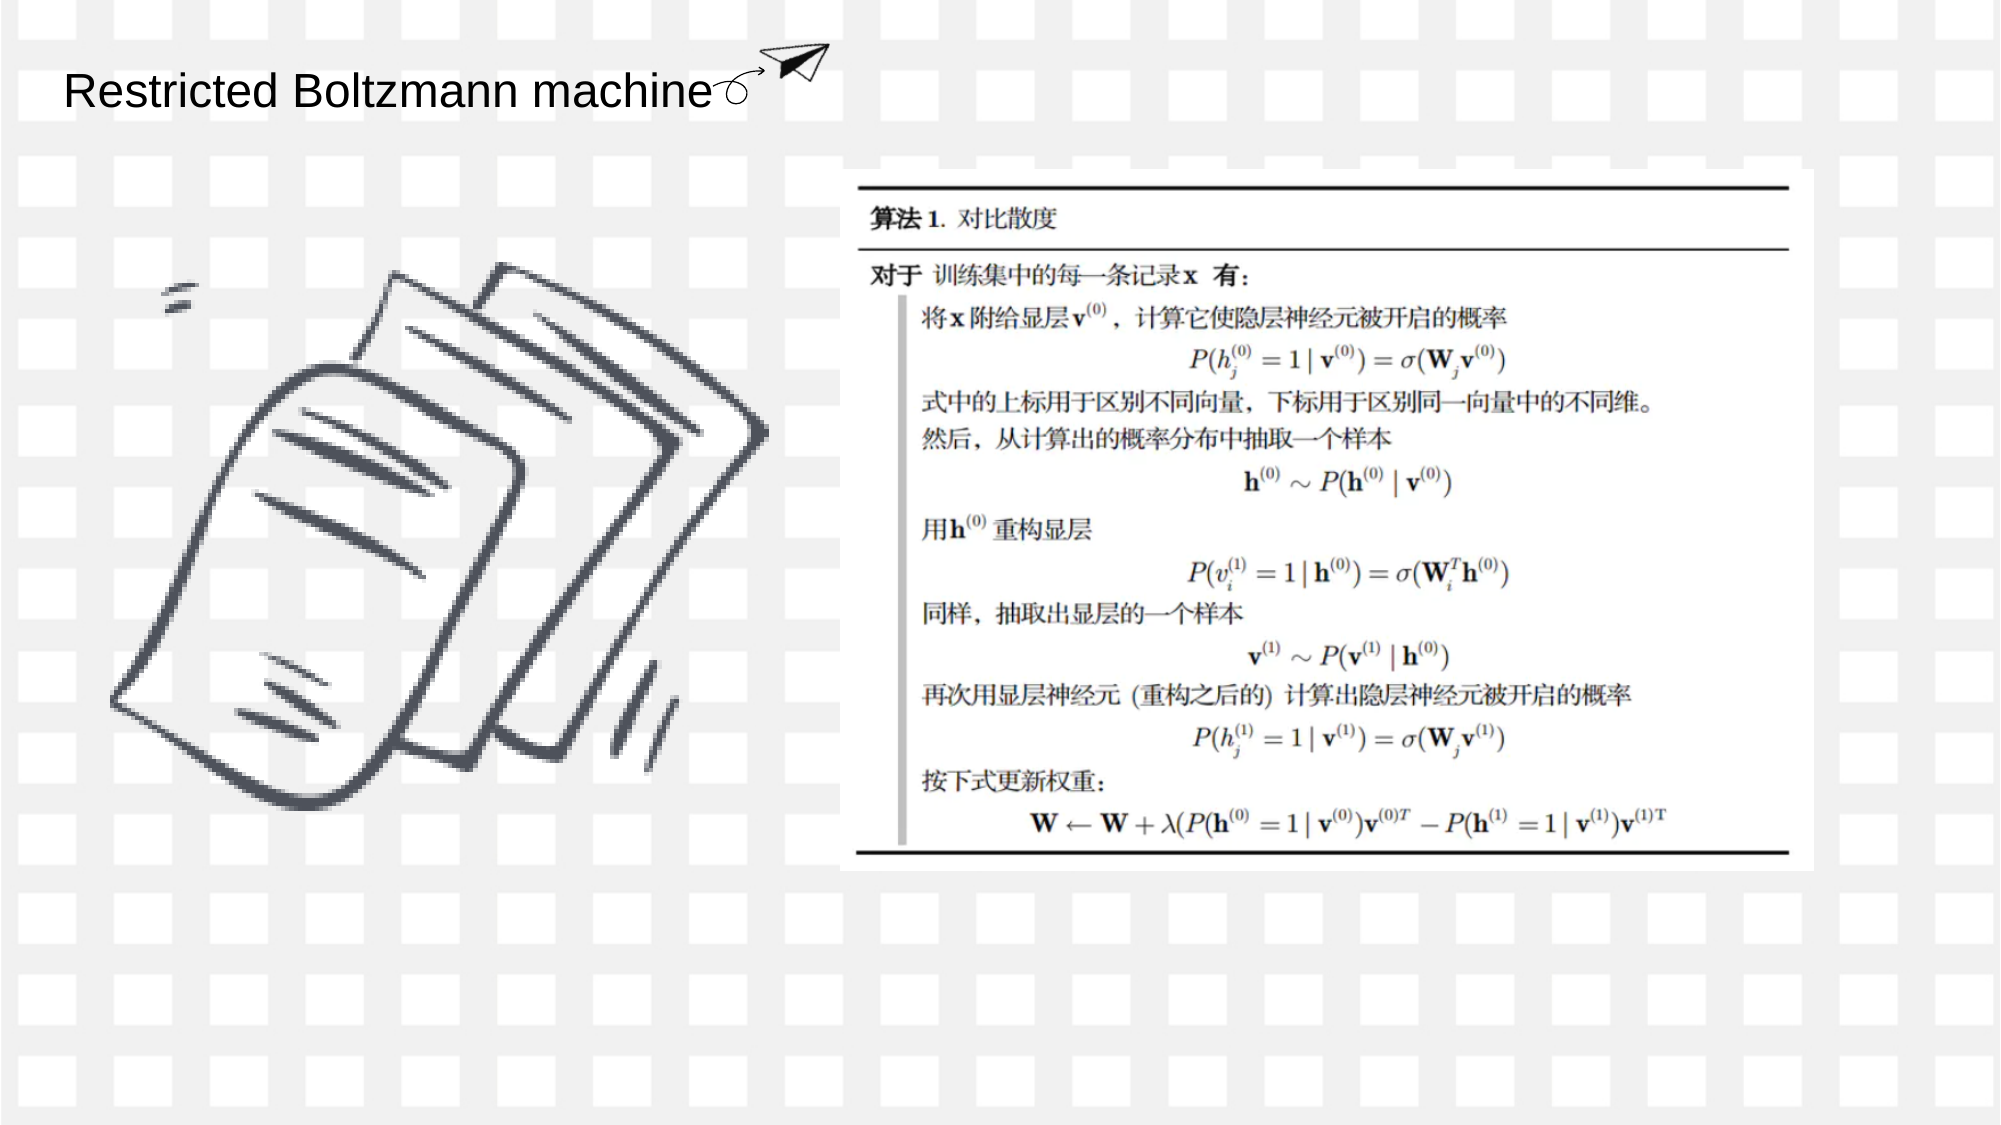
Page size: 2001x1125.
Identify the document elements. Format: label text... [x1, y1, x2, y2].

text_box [722, 39, 828, 104]
text_box Restricted Boltzmann machine [48, 52, 730, 125]
picture [0, 0, 2000, 1125]
